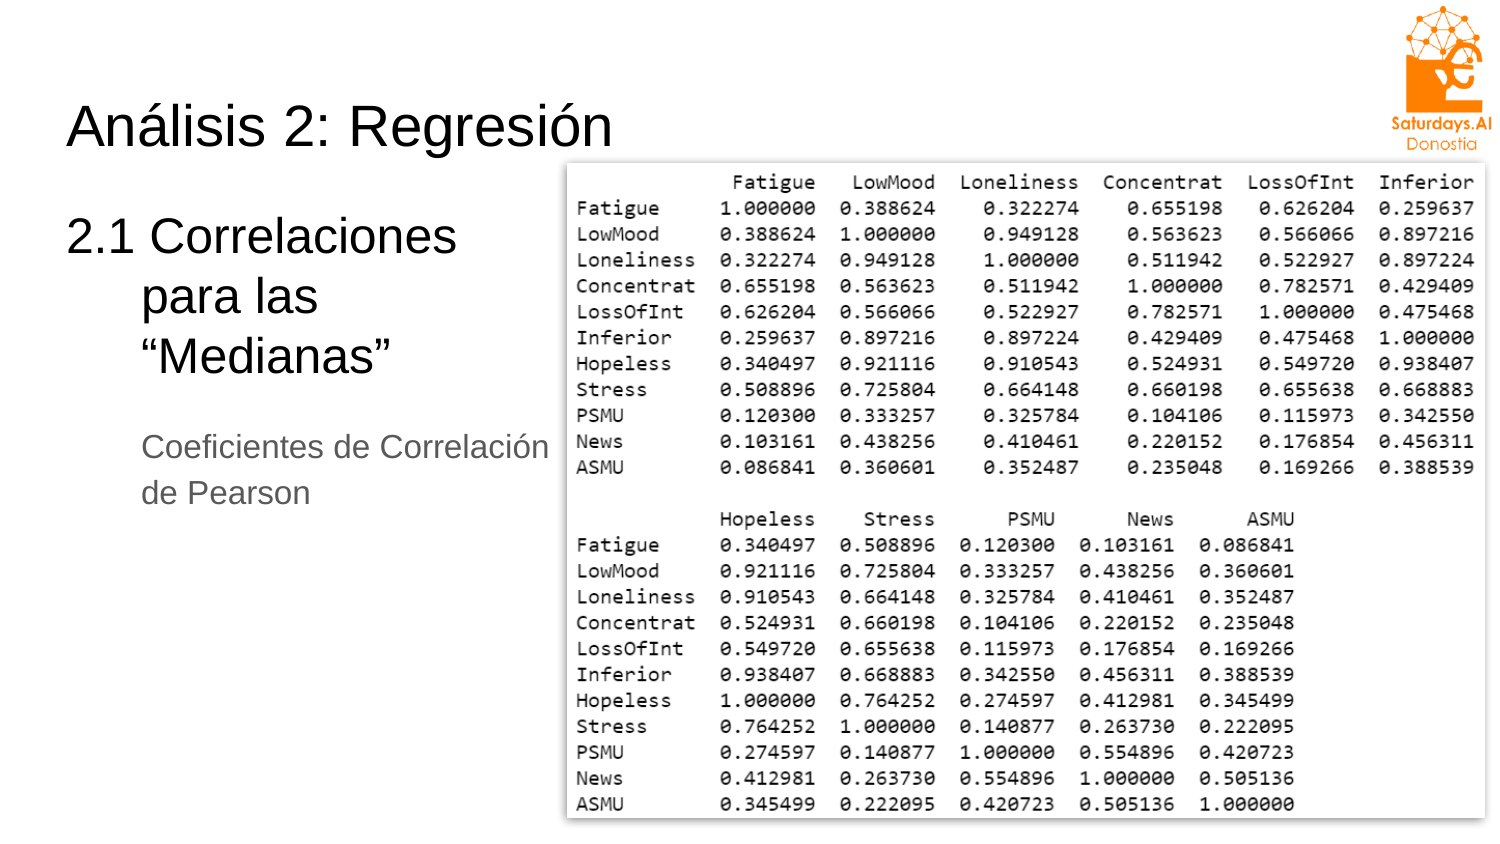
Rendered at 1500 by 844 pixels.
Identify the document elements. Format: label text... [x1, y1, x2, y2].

picture [1391, 6, 1492, 153]
title Análisis 2: Regresión [51, 72, 1387, 167]
picture [567, 162, 1485, 818]
list 2.1 Correlaciones para las “Medianas” Coeficientes de Correlación de Pearson [51, 189, 561, 750]
